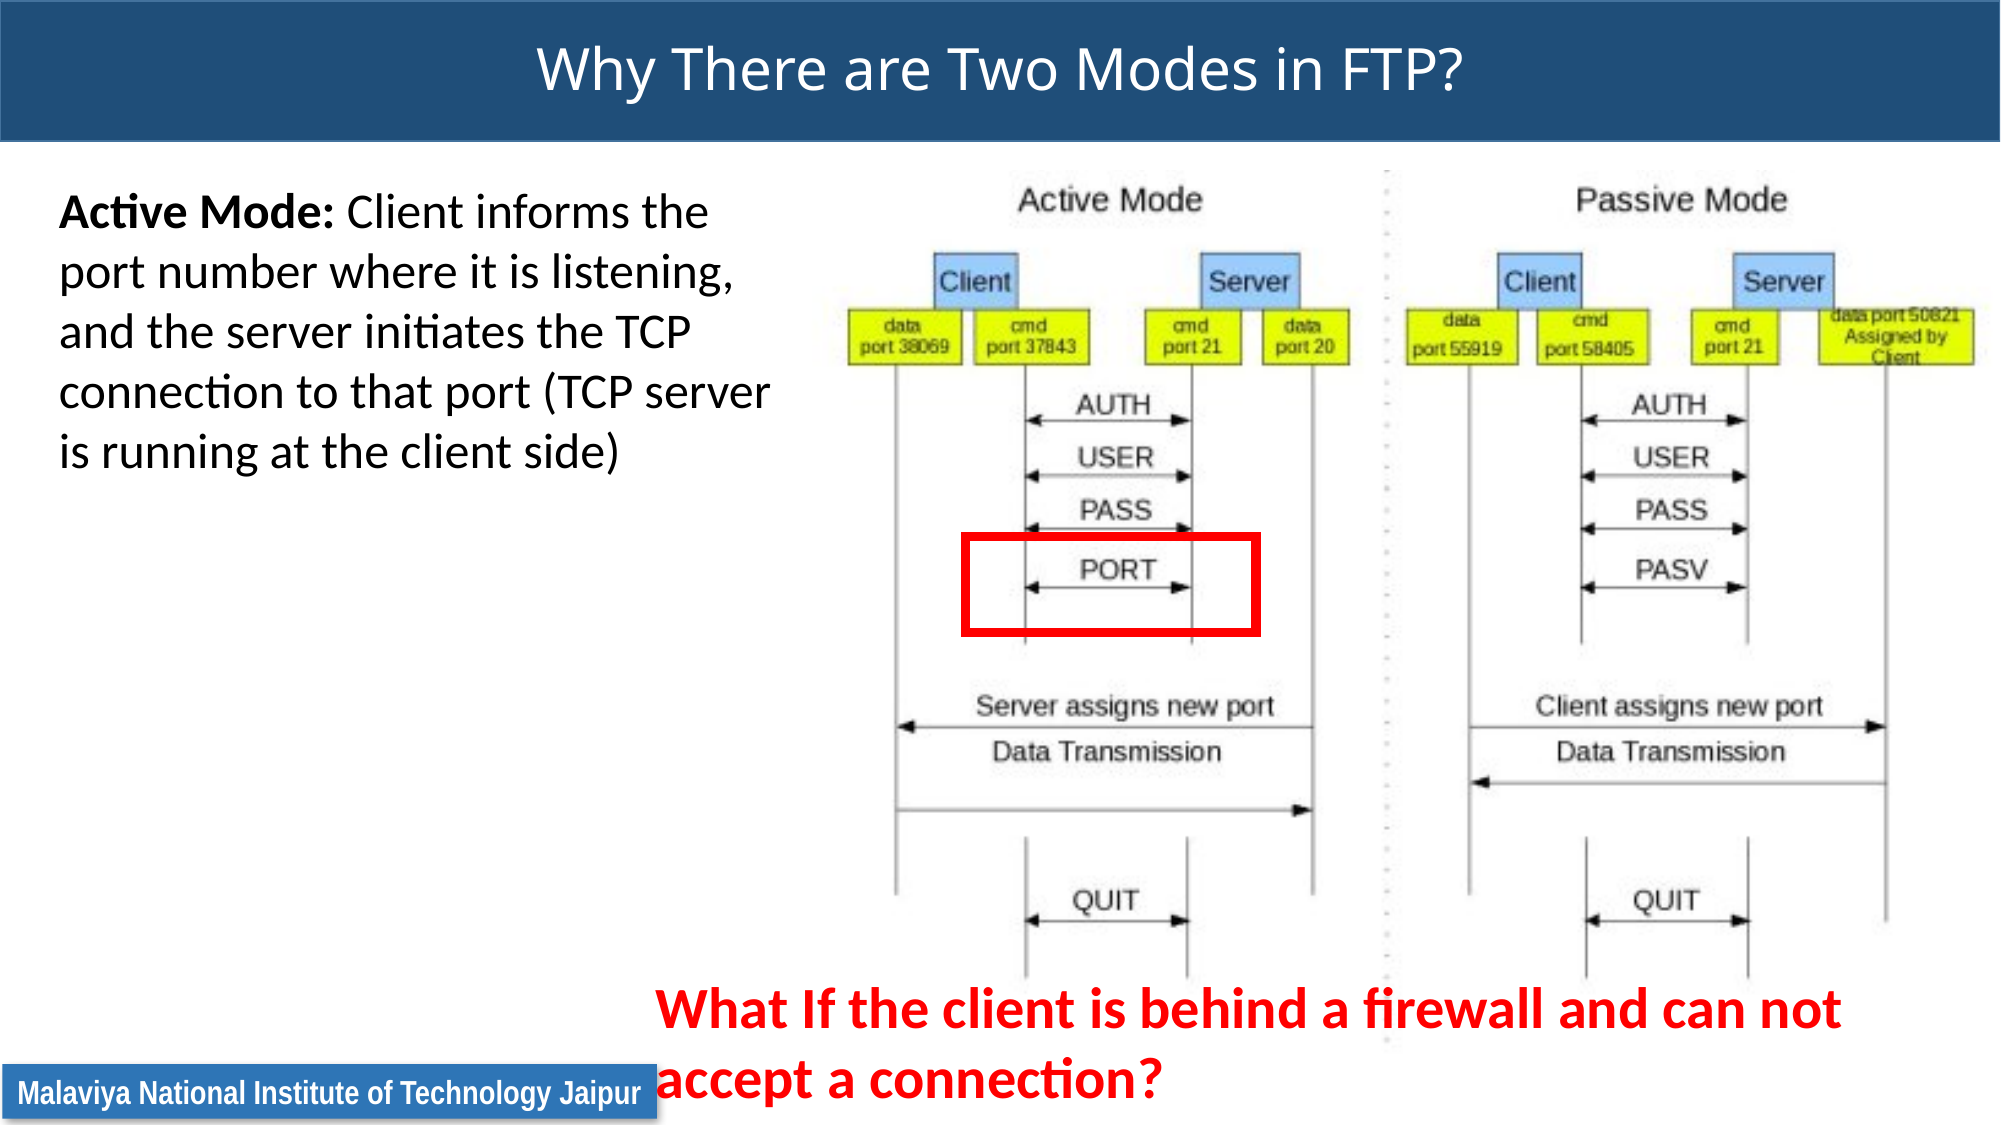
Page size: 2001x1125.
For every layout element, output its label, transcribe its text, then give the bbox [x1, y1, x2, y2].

text_box Active Mode: Client informs the port number where it is listening, and the server initiates the TCP connection to that port (TCP server is running at the client side) [44, 170, 775, 486]
picture [775, 170, 2000, 1090]
text_box What If the client is behind a firewall and can not accept a connection? [640, 962, 1872, 1118]
title Why There are Two Modes in FTP? [0, 1, 2000, 141]
